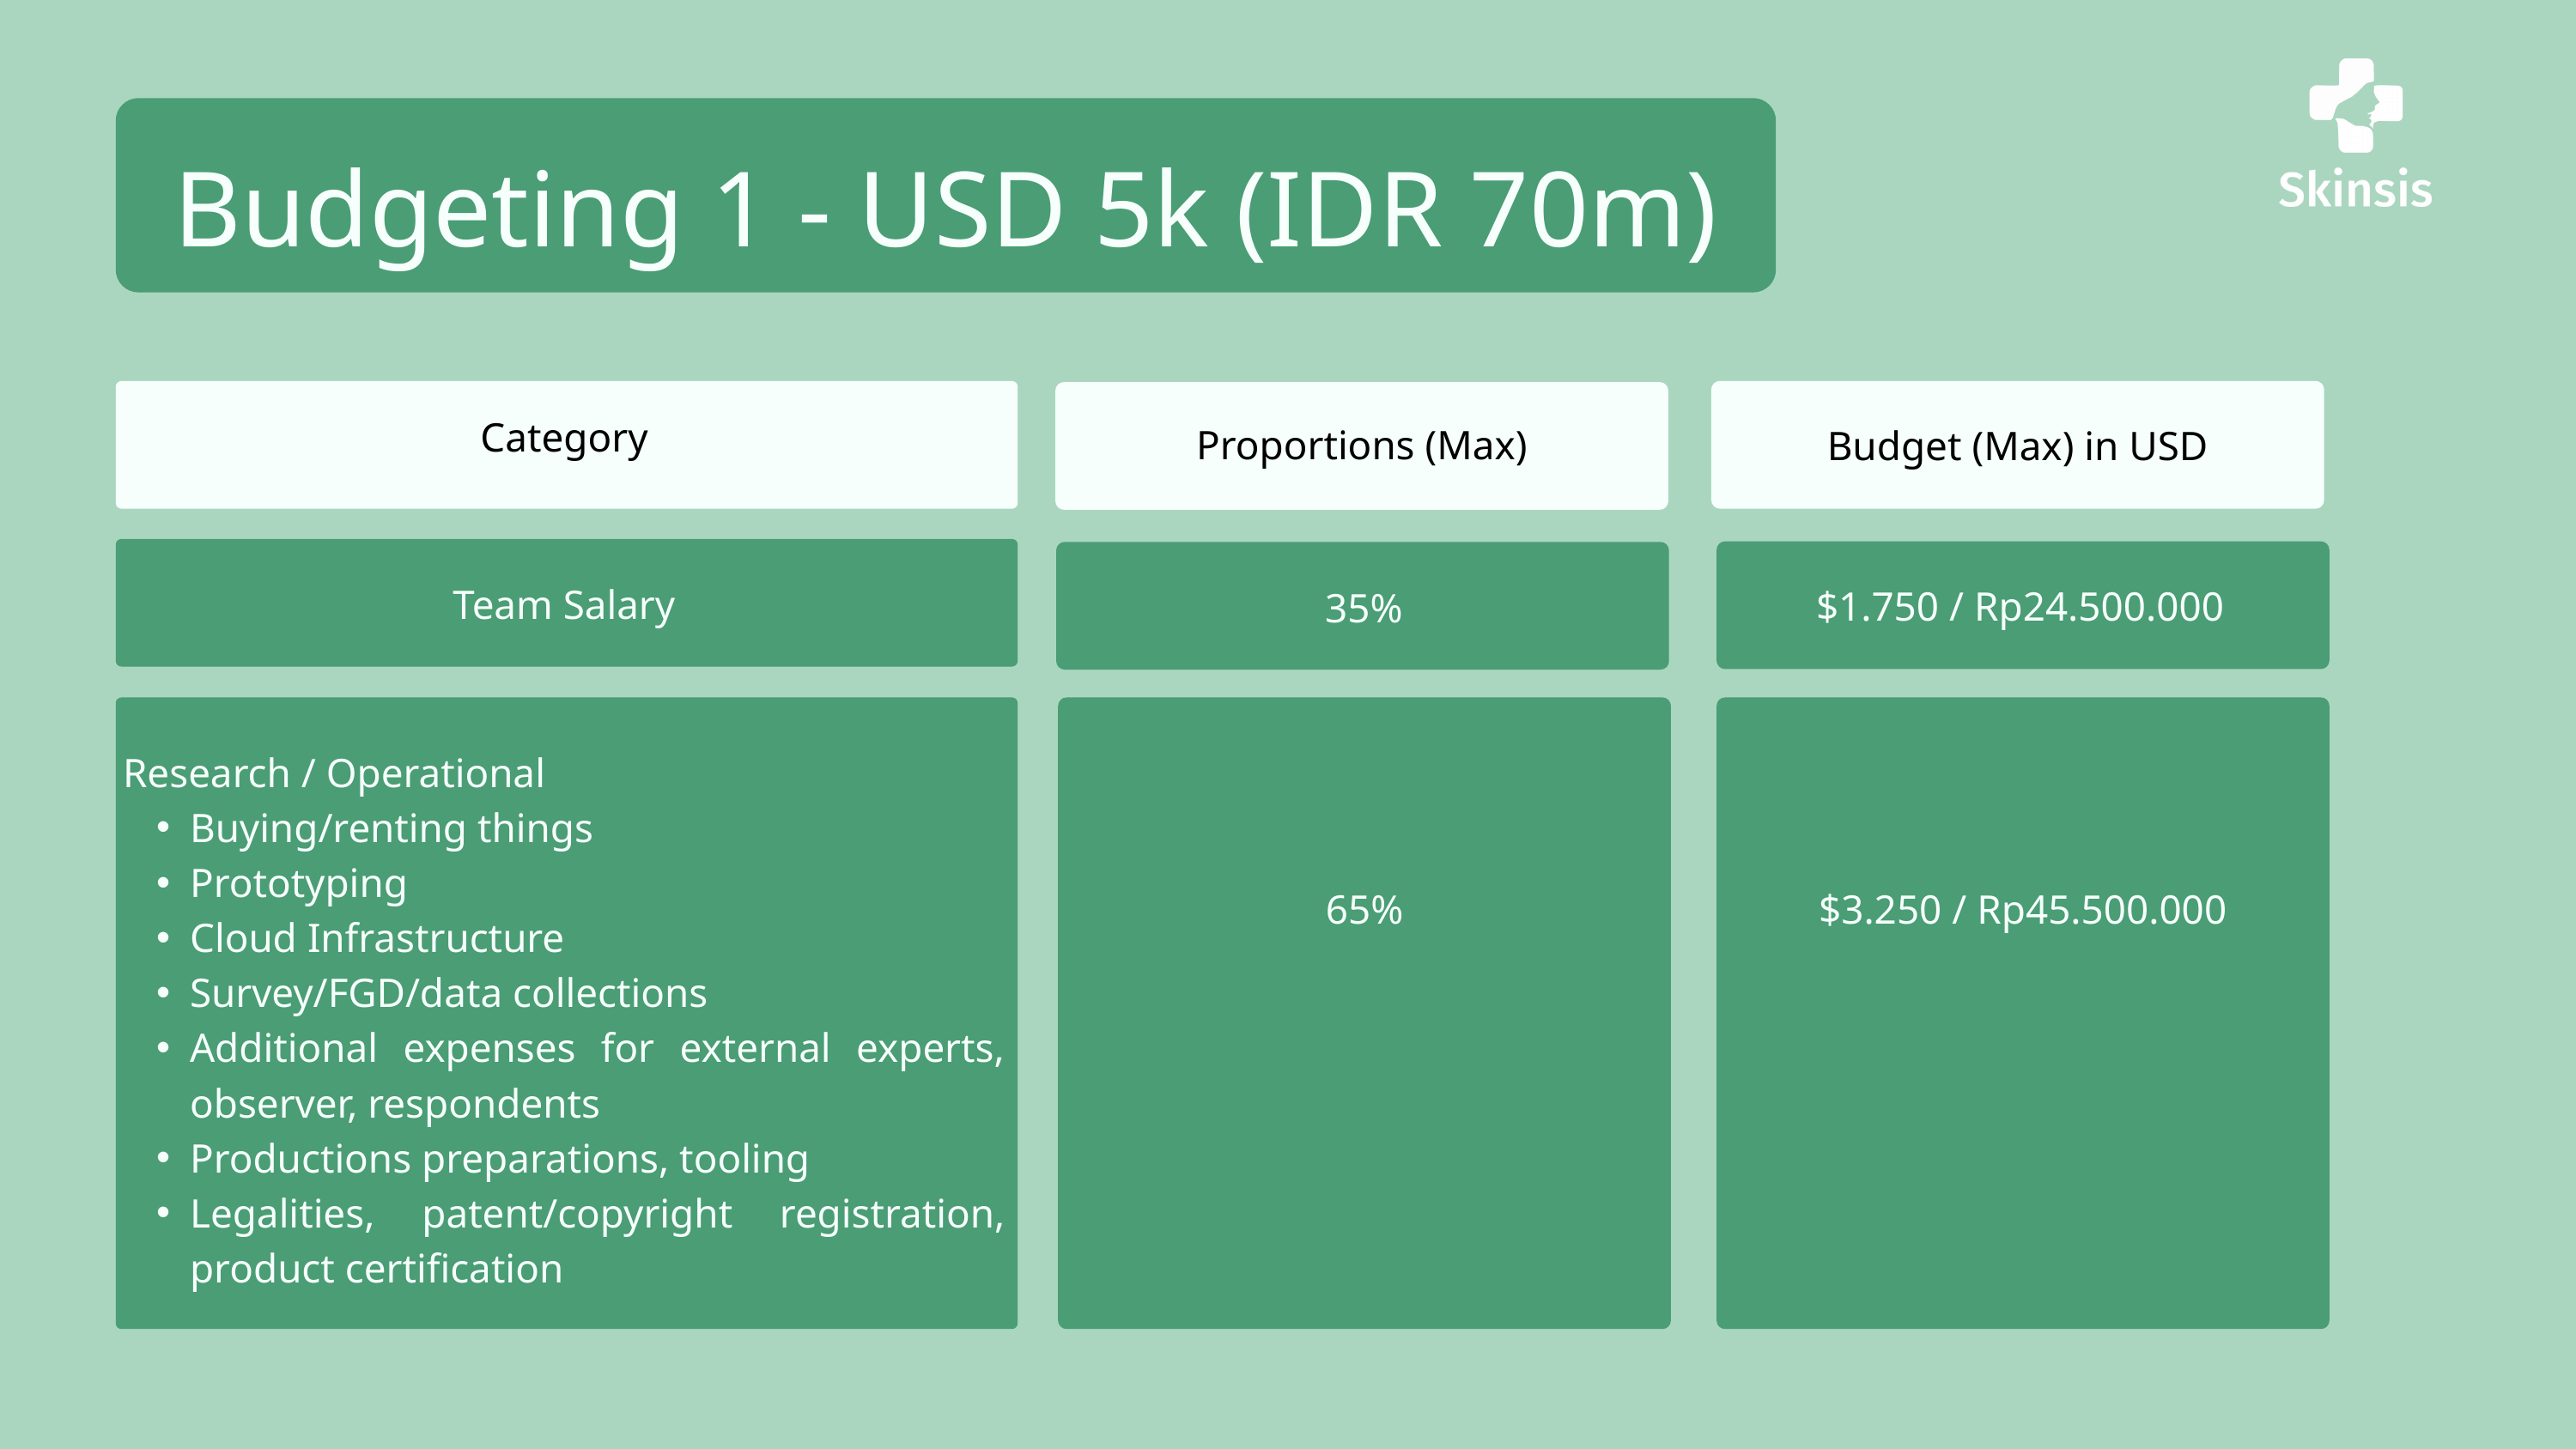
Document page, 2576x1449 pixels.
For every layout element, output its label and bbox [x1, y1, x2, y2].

text_box [1716, 520, 2330, 676]
text_box [115, 518, 1018, 682]
text_box [1054, 361, 1669, 519]
text_box [1710, 360, 2324, 522]
text_box [1055, 521, 1673, 677]
picture [2278, 58, 2432, 208]
text_box [1716, 676, 2330, 1330]
text_box [115, 98, 1777, 293]
text_box [115, 697, 1018, 1330]
text_box [115, 360, 1018, 509]
text_box [1057, 676, 1672, 1330]
